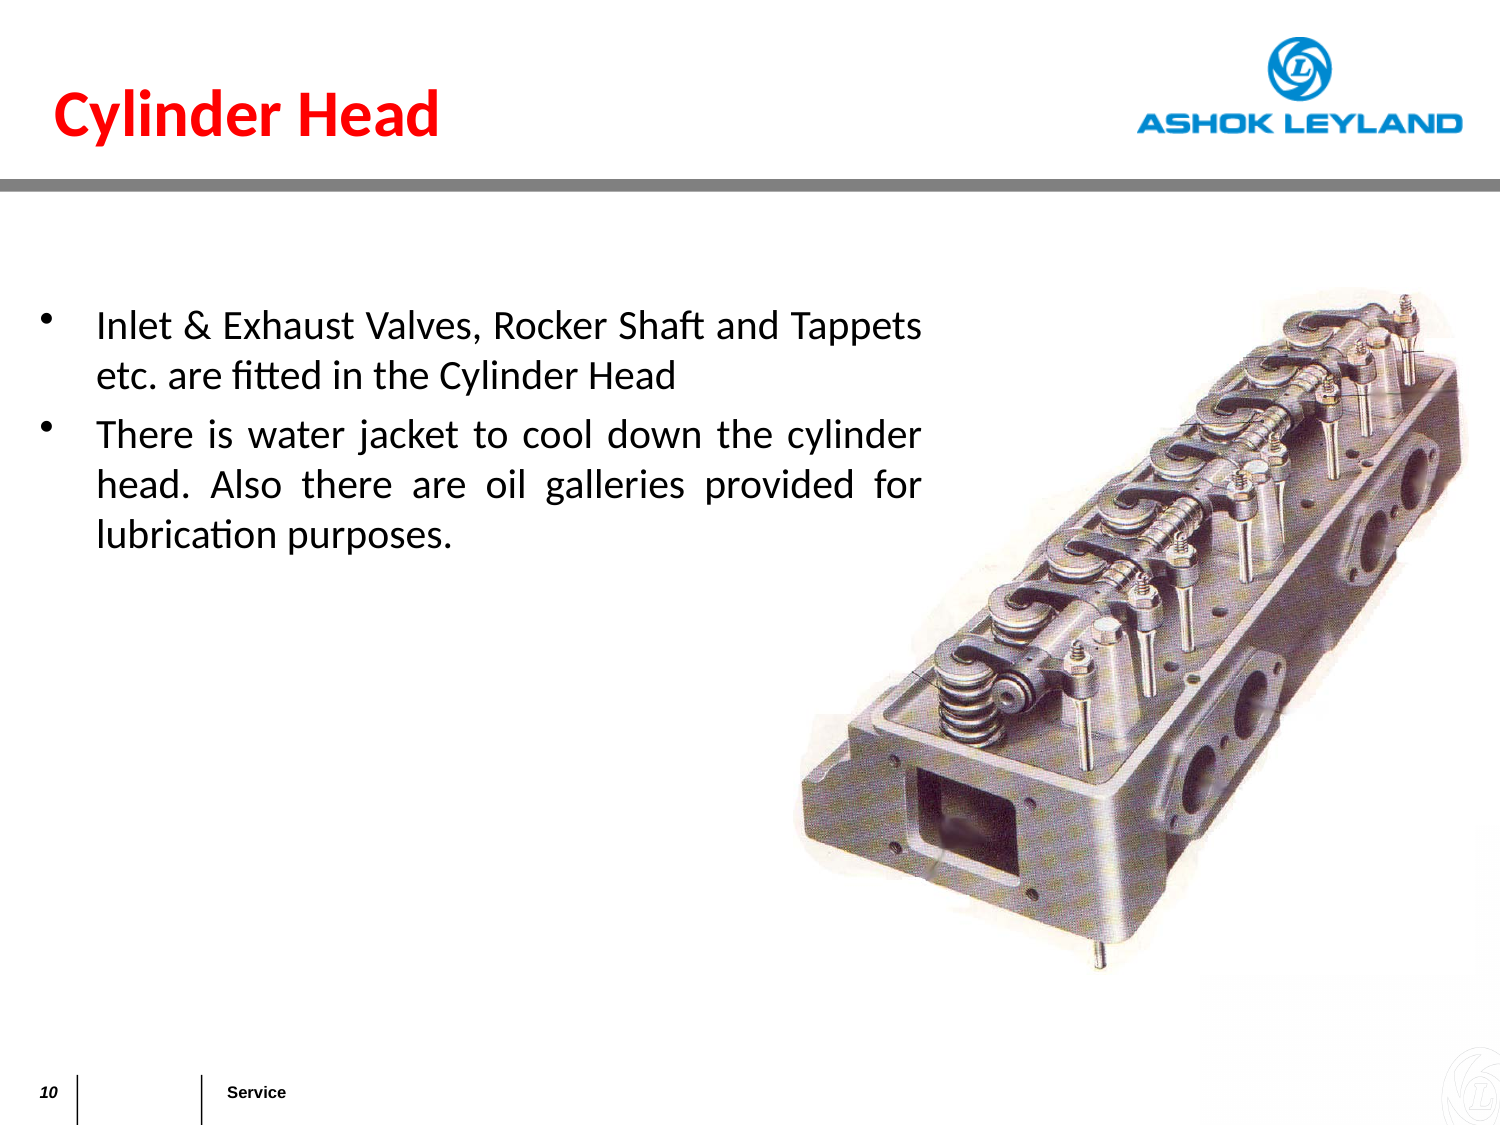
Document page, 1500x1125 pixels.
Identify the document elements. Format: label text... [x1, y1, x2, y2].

picture [793, 287, 1500, 1125]
text_box Cylinder Head [39, 62, 458, 158]
picture [1273, 71, 1297, 90]
picture [1137, 37, 1463, 134]
picture [1303, 72, 1321, 96]
picture [1303, 48, 1326, 67]
picture [1279, 42, 1298, 66]
picture [1287, 56, 1313, 82]
text_box Inlet & Exhaust Valves, Rocker Shaft and Tappets etc. are fitted in the Cylinder Head There is water jacket to cool down the cylinder head. Also there are oil galleries provided for lubrication purposes. [24, 237, 938, 563]
